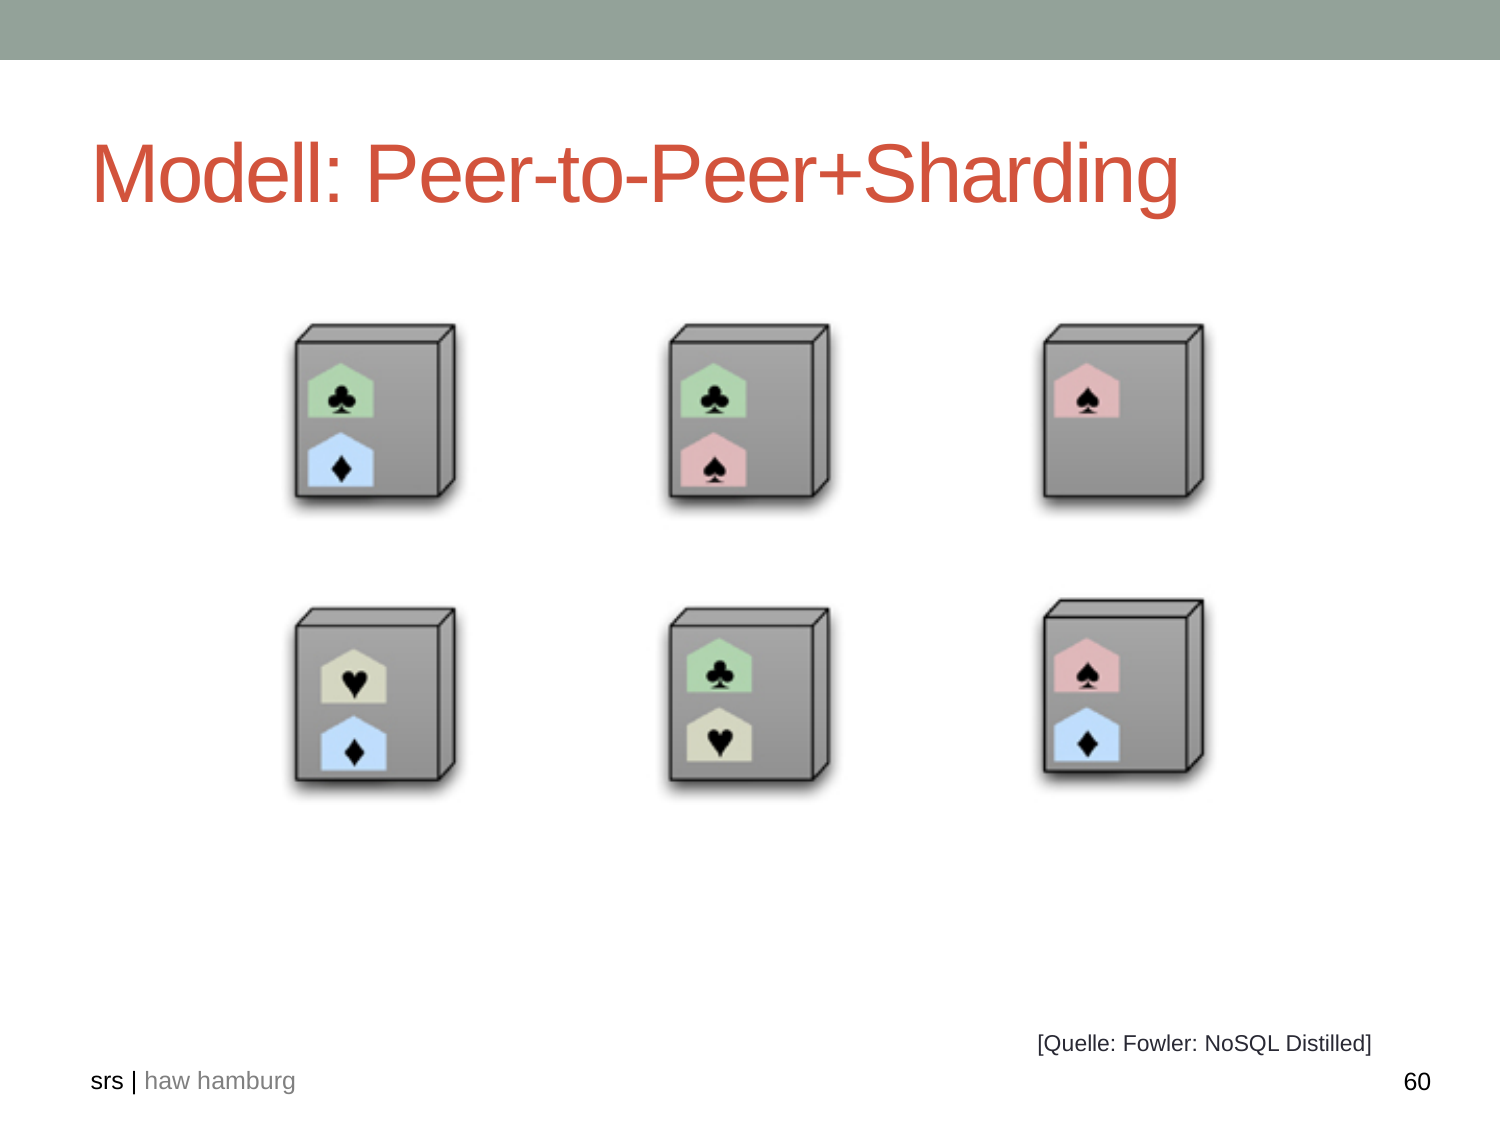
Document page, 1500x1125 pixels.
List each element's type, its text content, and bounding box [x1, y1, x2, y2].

picture [281, 318, 1219, 805]
text_box [Quelle: Fowler: NoSQL Distilled] [1022, 1021, 1388, 1064]
title Modell: Peer-to-Peer+Sharding [75, 87, 1425, 250]
